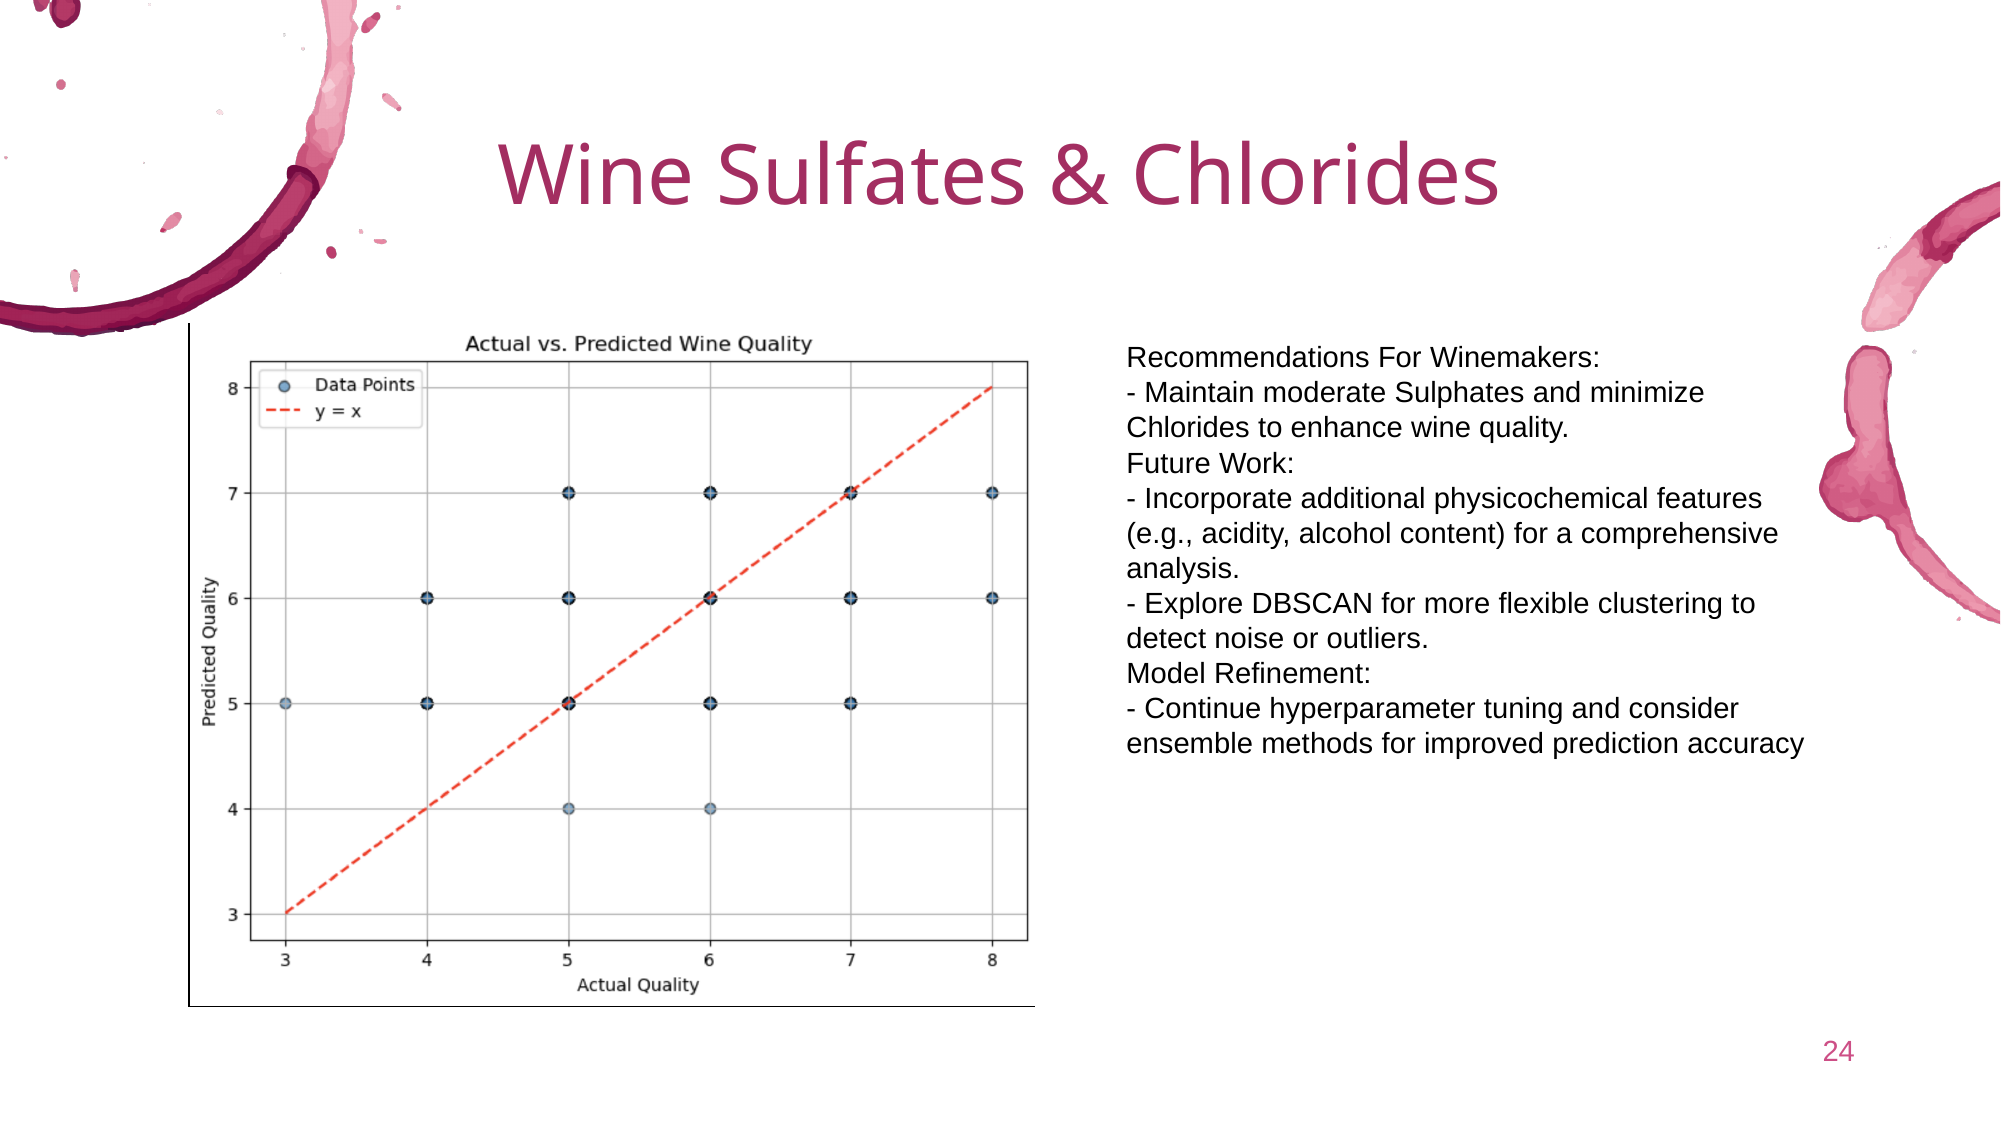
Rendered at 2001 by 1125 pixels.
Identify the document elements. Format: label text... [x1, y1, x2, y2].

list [188, 323, 1035, 1008]
picture [0, 0, 415, 339]
title Wine Sulfates & Chlorides [156, 117, 1844, 242]
picture [1811, 155, 2001, 659]
list Recommendations For Winemakers: - Maintain moderate Sulphates and minimize Chlorides to enhance wine quality. Future Work: - Incorporate additional physicochemical features (e.g., acidity, alcohol content) for a comprehensive analysis. - Explore DBSCAN for more flexible clustering to detect noise or outliers. Model Refinement: - Continue hyperparameter tuning and consider ensemble methods for improved prediction accuracy [1088, 323, 1844, 1007]
